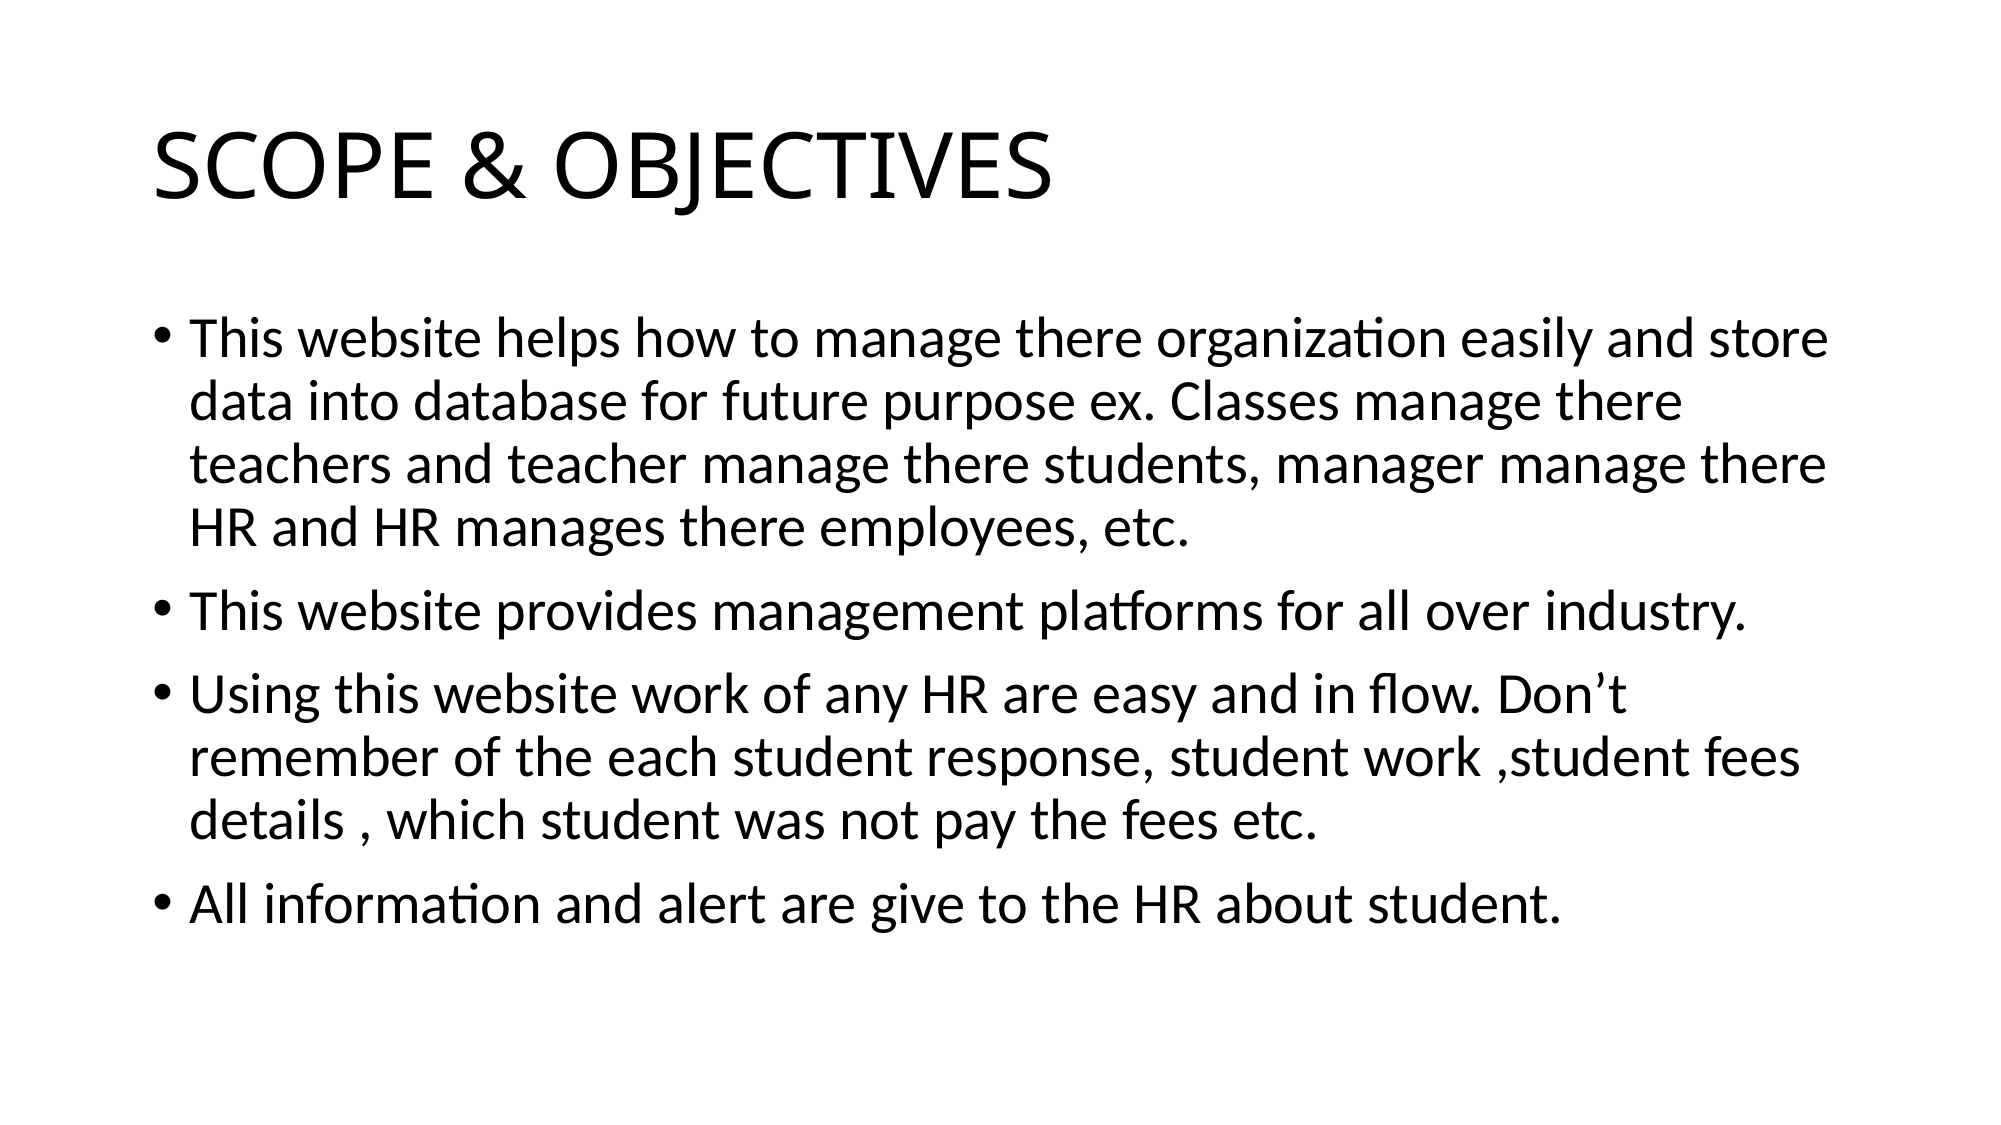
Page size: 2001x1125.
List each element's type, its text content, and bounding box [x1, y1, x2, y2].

list This website helps how to manage there organization easily and store data into database for future purpose ex. Classes manage there teachers and teacher manage there students, manager manage there HR and HR manages there employees, etc. This website provides management platforms for all over industry. Using this website work of any HR are easy and in flow. Don’t remember of the each student response, student work ,student fees details , which student was not pay the fees etc. All information and alert are give to the HR about student. [137, 299, 1863, 1014]
title SCOPE & OBJECTIVES [137, 59, 1863, 278]
